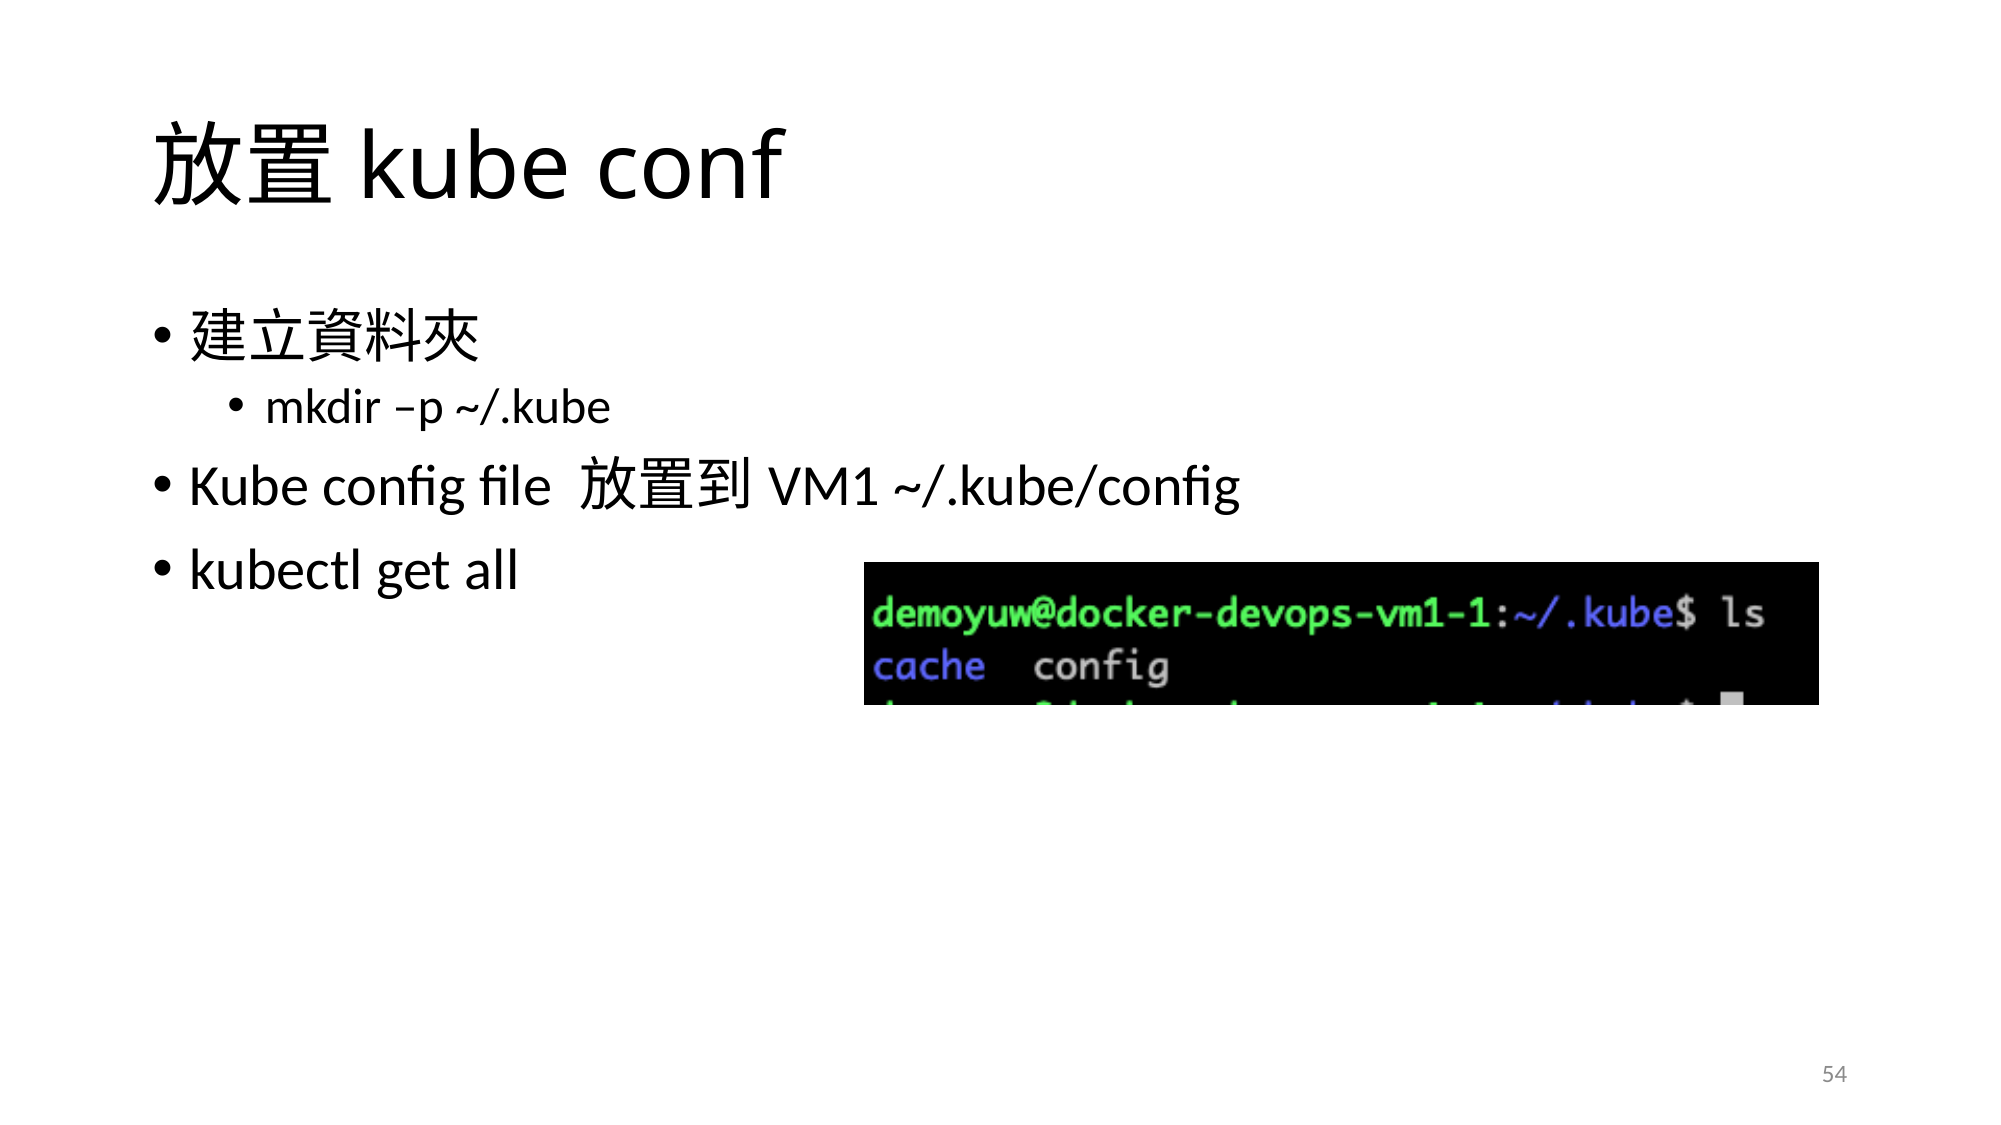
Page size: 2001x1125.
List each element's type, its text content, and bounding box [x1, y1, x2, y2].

list 建立資料夾 mkdir –p ~/.kube Kube config file 放置到VM1 ~/.kube/config kubectl get all [137, 299, 1863, 1014]
picture [864, 562, 1819, 705]
slide_number 54 [1412, 1042, 1863, 1103]
title 放置kube conf [137, 59, 1863, 278]
